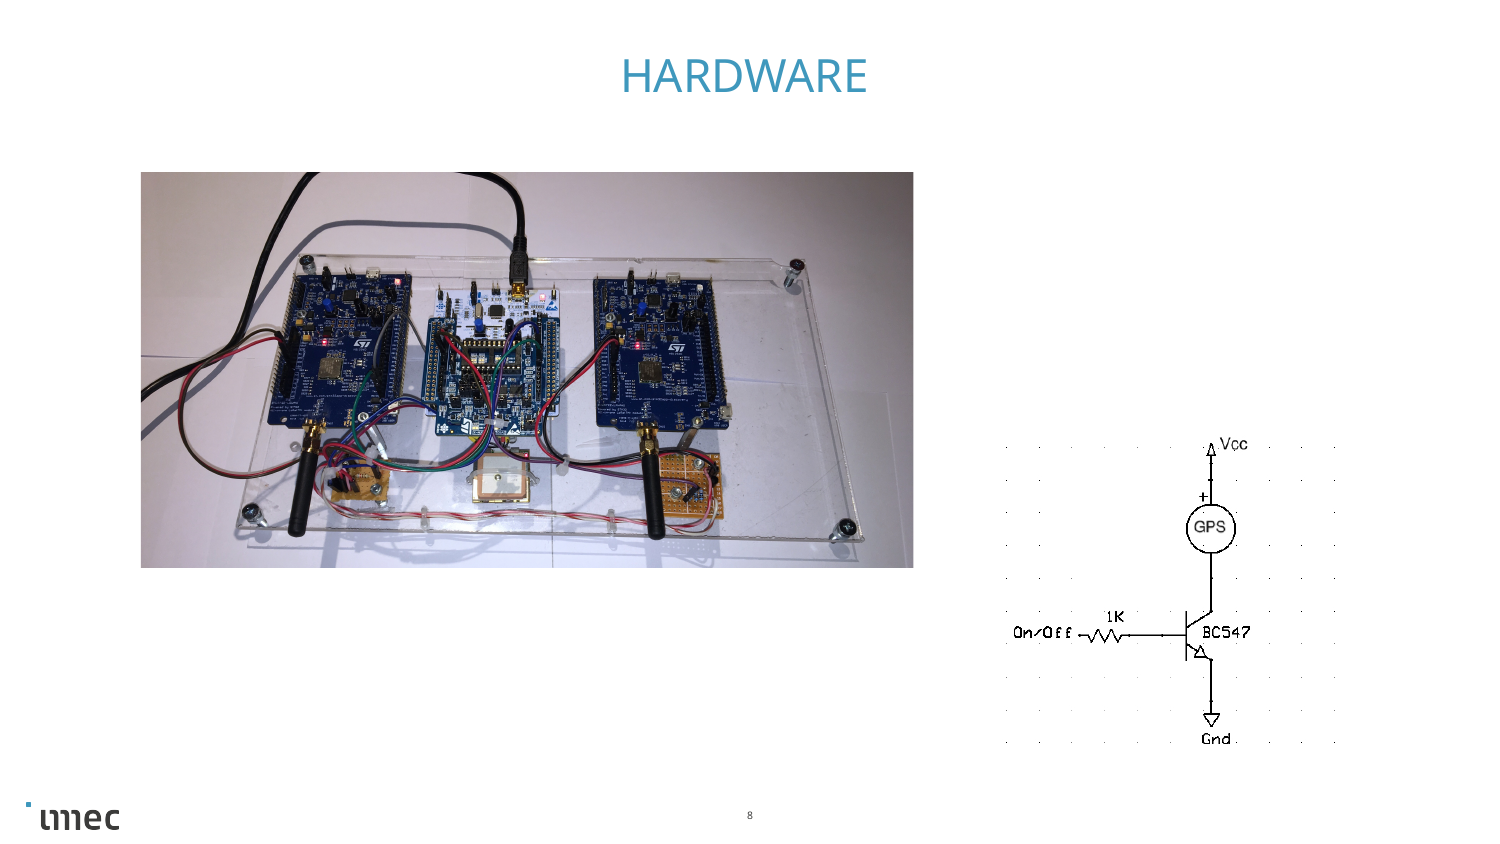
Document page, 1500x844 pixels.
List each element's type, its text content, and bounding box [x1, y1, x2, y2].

picture [994, 421, 1347, 754]
title HARDWARE [26, 38, 1463, 110]
slide_number 8 [679, 802, 821, 831]
picture [26, 802, 119, 830]
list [140, 171, 914, 568]
